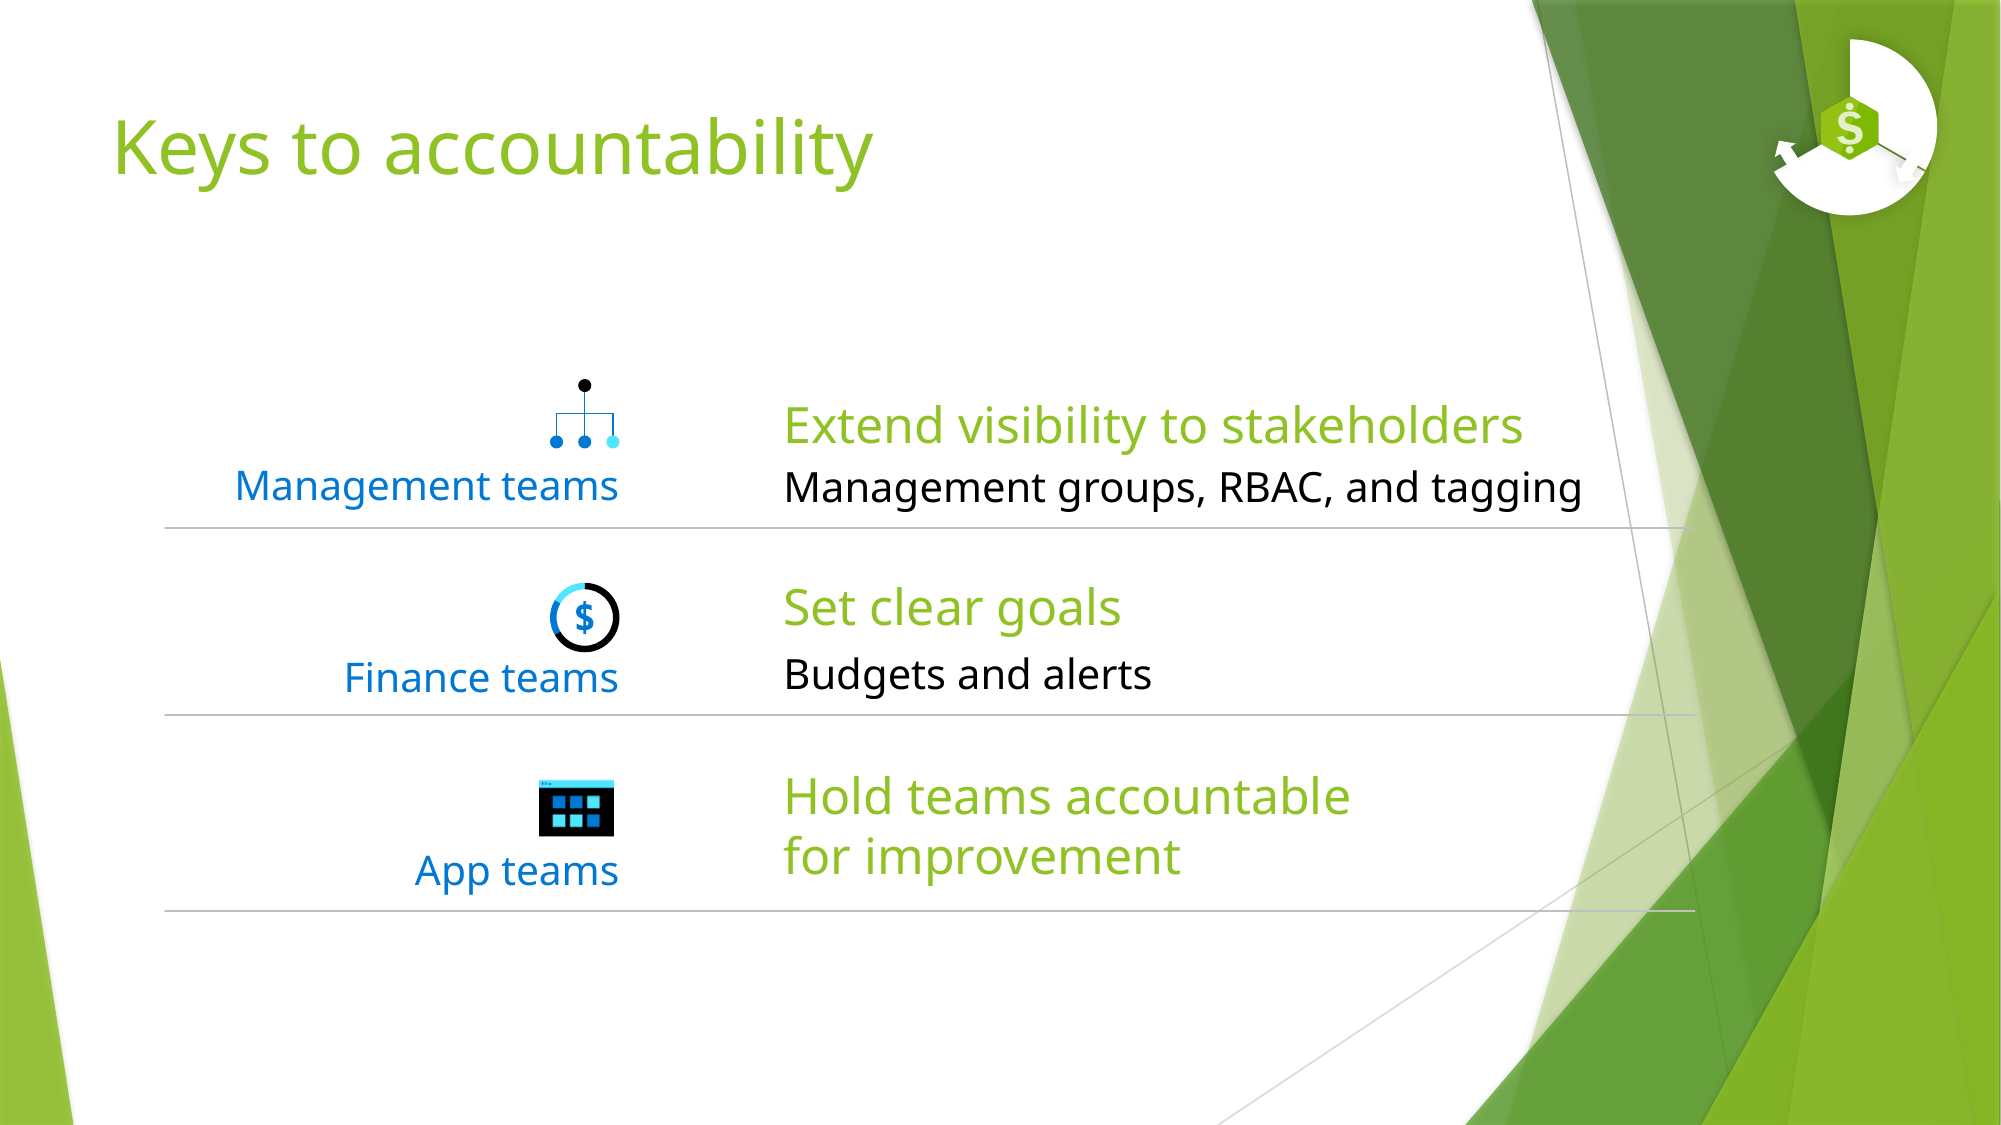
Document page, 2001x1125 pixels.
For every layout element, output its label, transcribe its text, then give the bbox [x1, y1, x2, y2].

text_box App teams [96, 835, 635, 954]
text_box Set clear goals Budgets and alerts [783, 568, 1784, 763]
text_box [1761, 38, 1938, 216]
text_box Extend visibility to stakeholders Management groups, RBAC, and tagging [783, 385, 1679, 527]
picture [538, 770, 615, 846]
text_box Finance teams [96, 642, 635, 762]
title Keys to accountability [111, 99, 1522, 317]
text_box Hold teams accountable for improvement [783, 756, 1402, 892]
picture [549, 582, 621, 653]
text_box Management teams [96, 450, 635, 569]
picture [549, 378, 621, 449]
